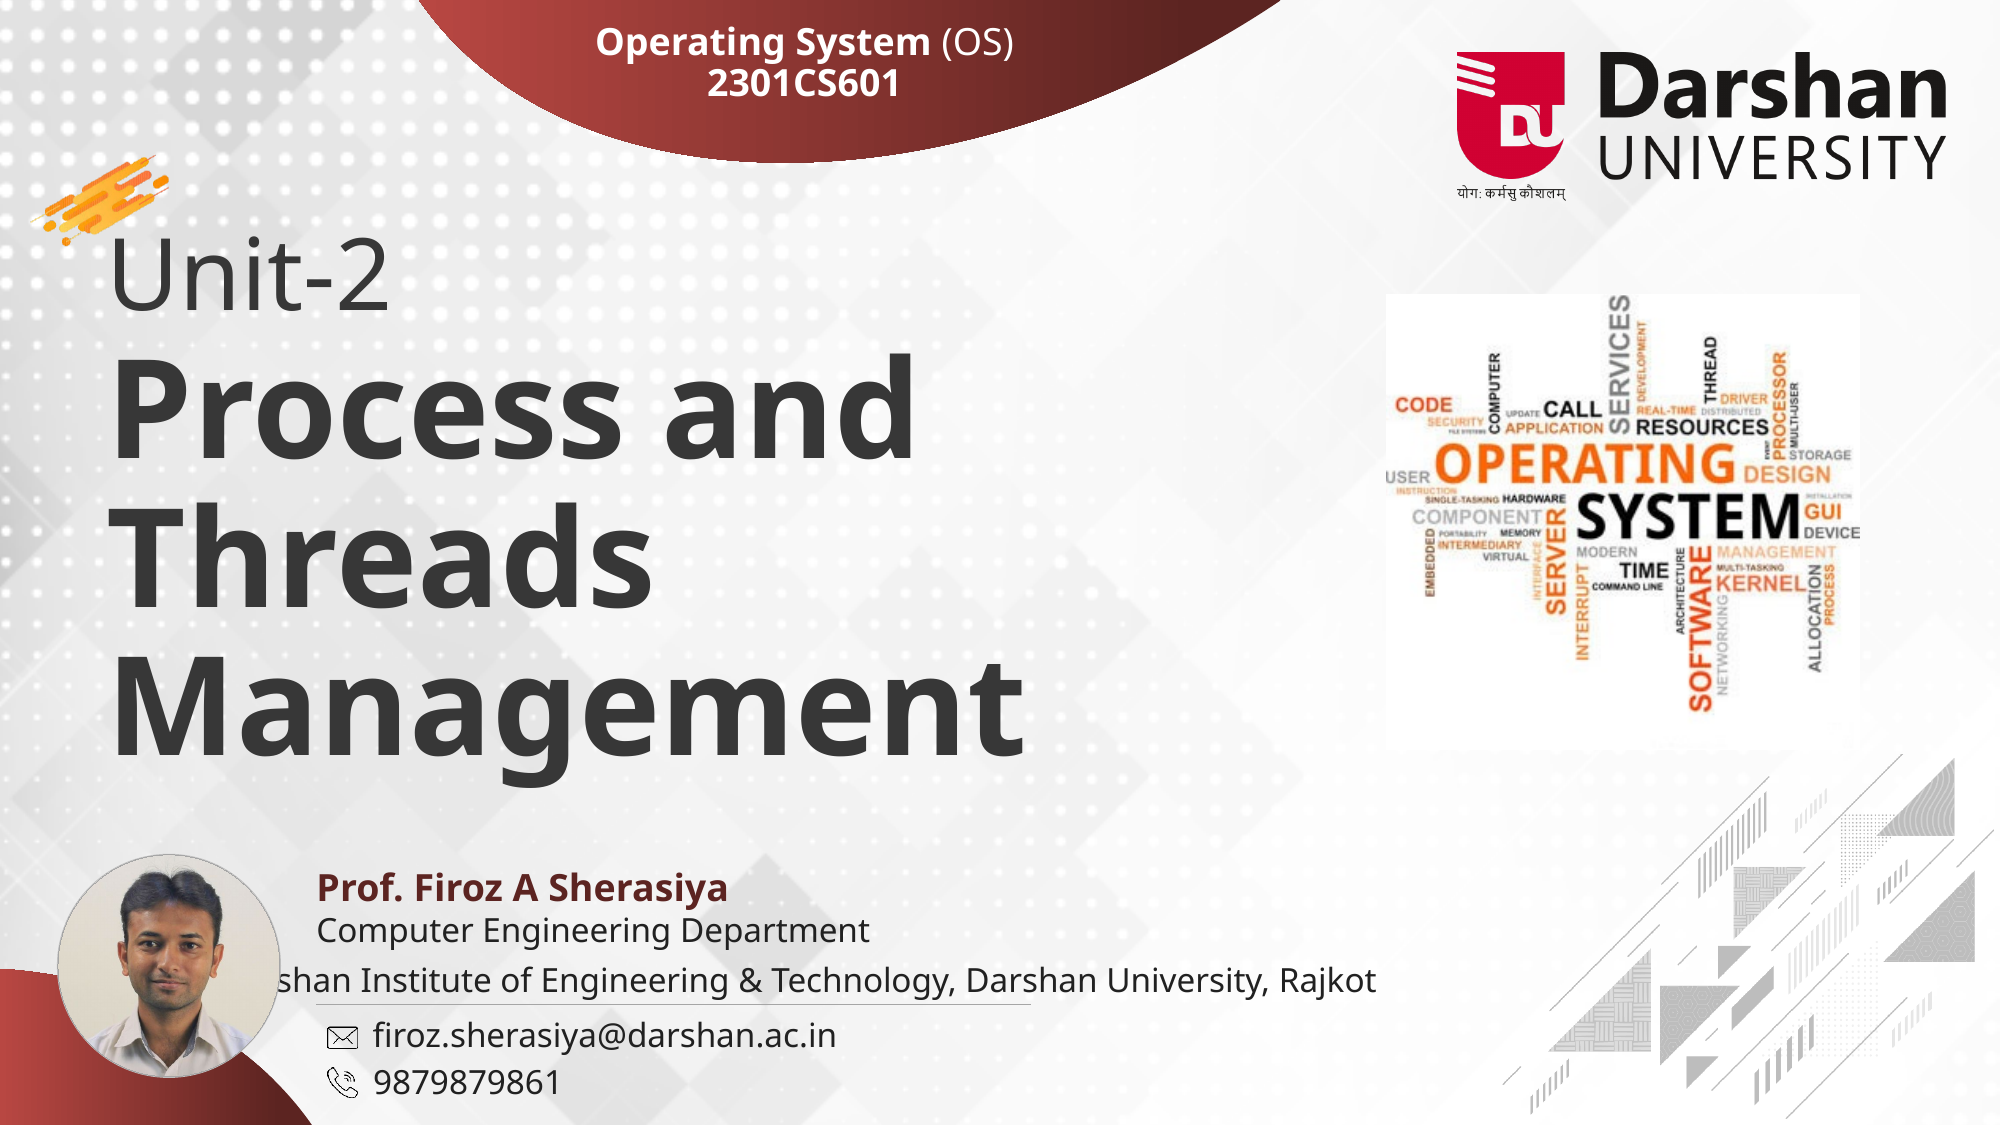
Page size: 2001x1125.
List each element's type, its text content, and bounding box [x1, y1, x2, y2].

list Operating System (OS) 2301CS601 [423, 3, 1186, 124]
title Unit-2 Process and Threads Management [91, 184, 1292, 675]
picture [327, 1067, 358, 1098]
list firoz.sherasiya@darshan.ac.in [357, 1013, 971, 1061]
picture [1457, 52, 1946, 201]
picture [57, 854, 280, 1077]
picture [327, 1022, 357, 1053]
list Computer Engineering Department [301, 913, 915, 956]
list 9879879861 [358, 1059, 972, 1108]
picture [1386, 294, 1860, 750]
picture [10, 137, 189, 265]
list Prof. Firoz A Sherasiya [301, 865, 1217, 913]
